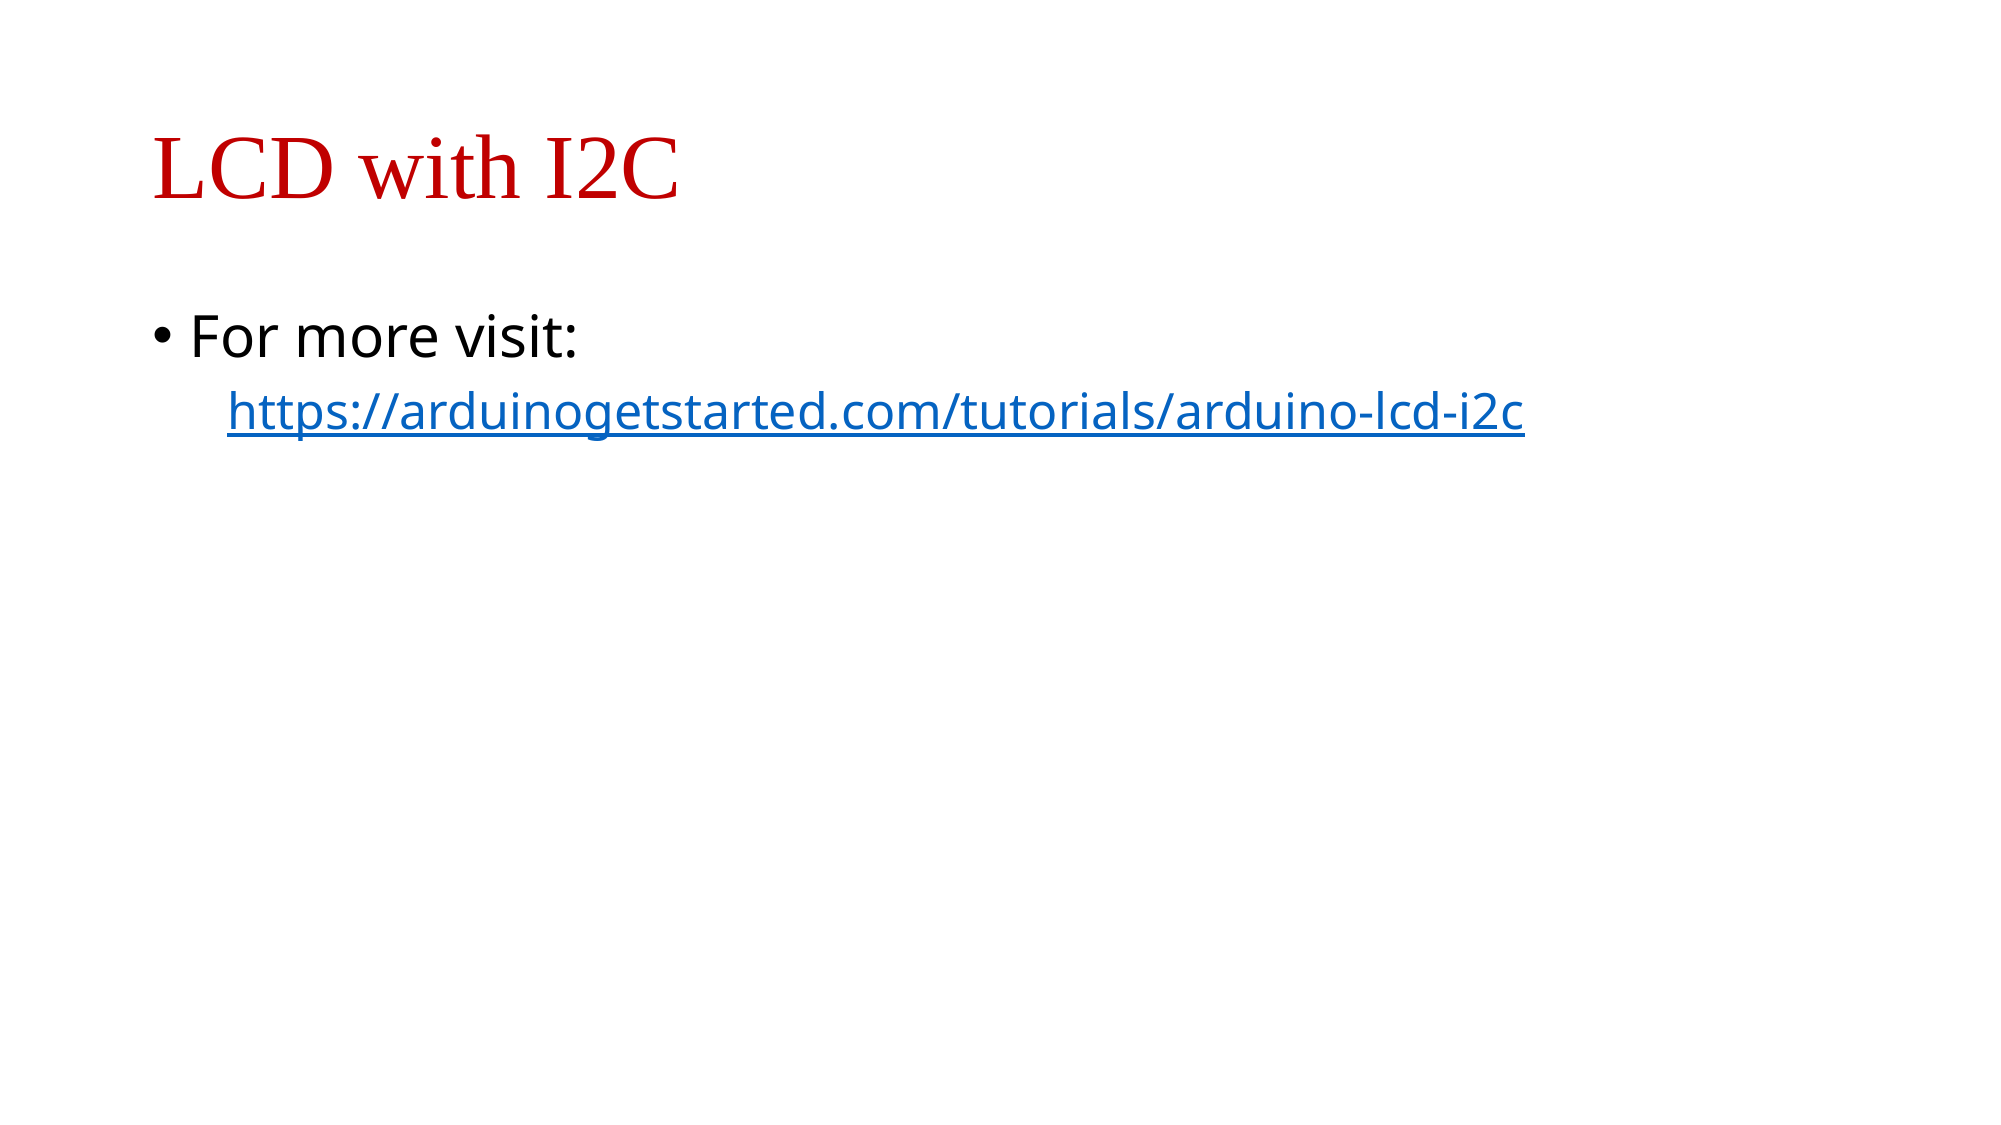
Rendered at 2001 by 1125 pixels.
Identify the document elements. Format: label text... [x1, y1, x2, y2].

list For more visit: https://arduinogetstarted.com/tutorials/arduino-lcd-i2c [137, 299, 1863, 1014]
title LCD with I2C [137, 59, 1863, 278]
